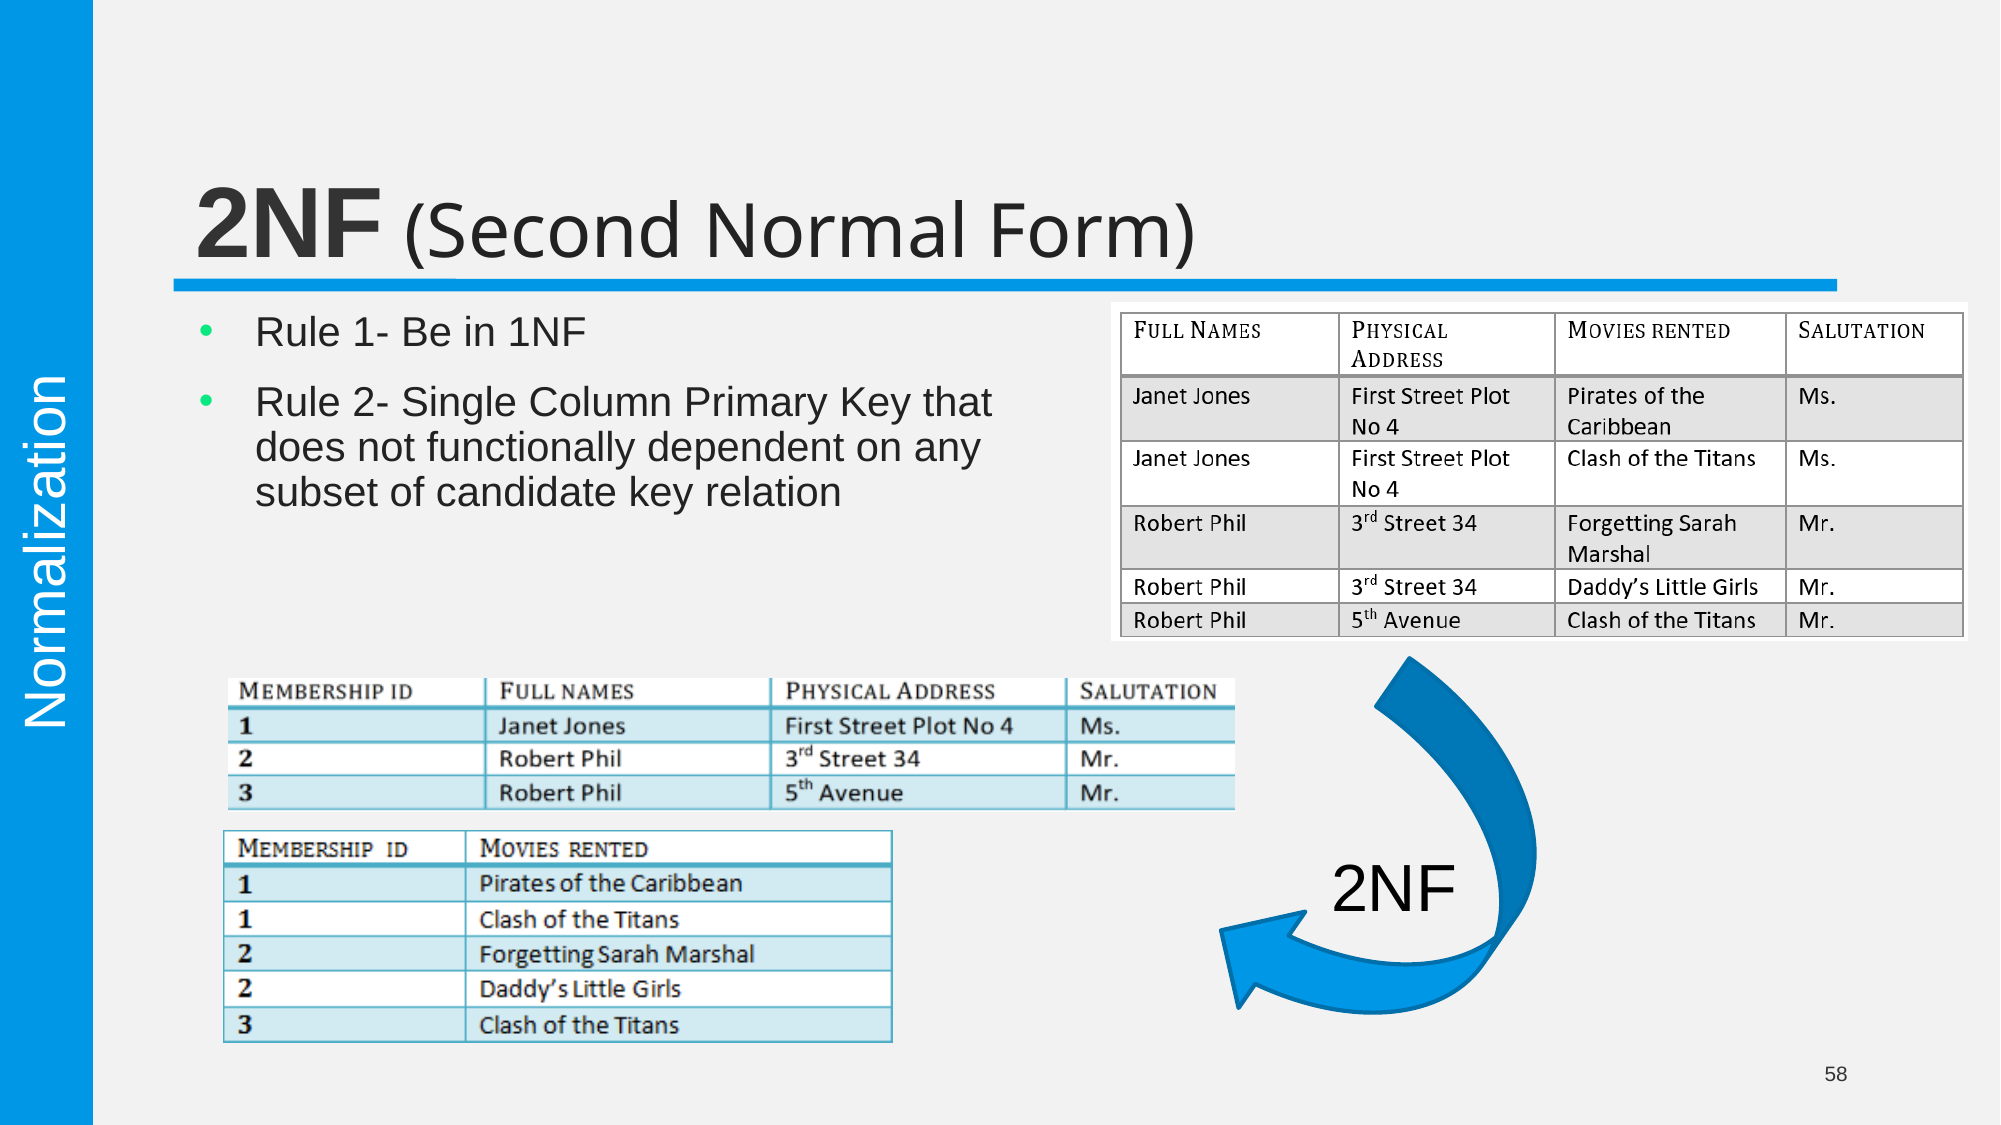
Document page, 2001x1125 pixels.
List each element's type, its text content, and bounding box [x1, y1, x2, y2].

title 2NF (Second Normal Form) [180, 47, 1830, 285]
list Rule 1- Be in 1NF Rule 2- Single Column Primary Key that does not functionally dependent on any subset of candidate key relation [180, 302, 1093, 793]
title Normalization [9, 47, 85, 1059]
picture [1111, 302, 1968, 641]
text_box [1218, 656, 1537, 1015]
picture [223, 829, 893, 1043]
picture [227, 678, 1235, 813]
slide_number 58 [1412, 1042, 1863, 1103]
text_box 2NF [1316, 837, 1474, 932]
